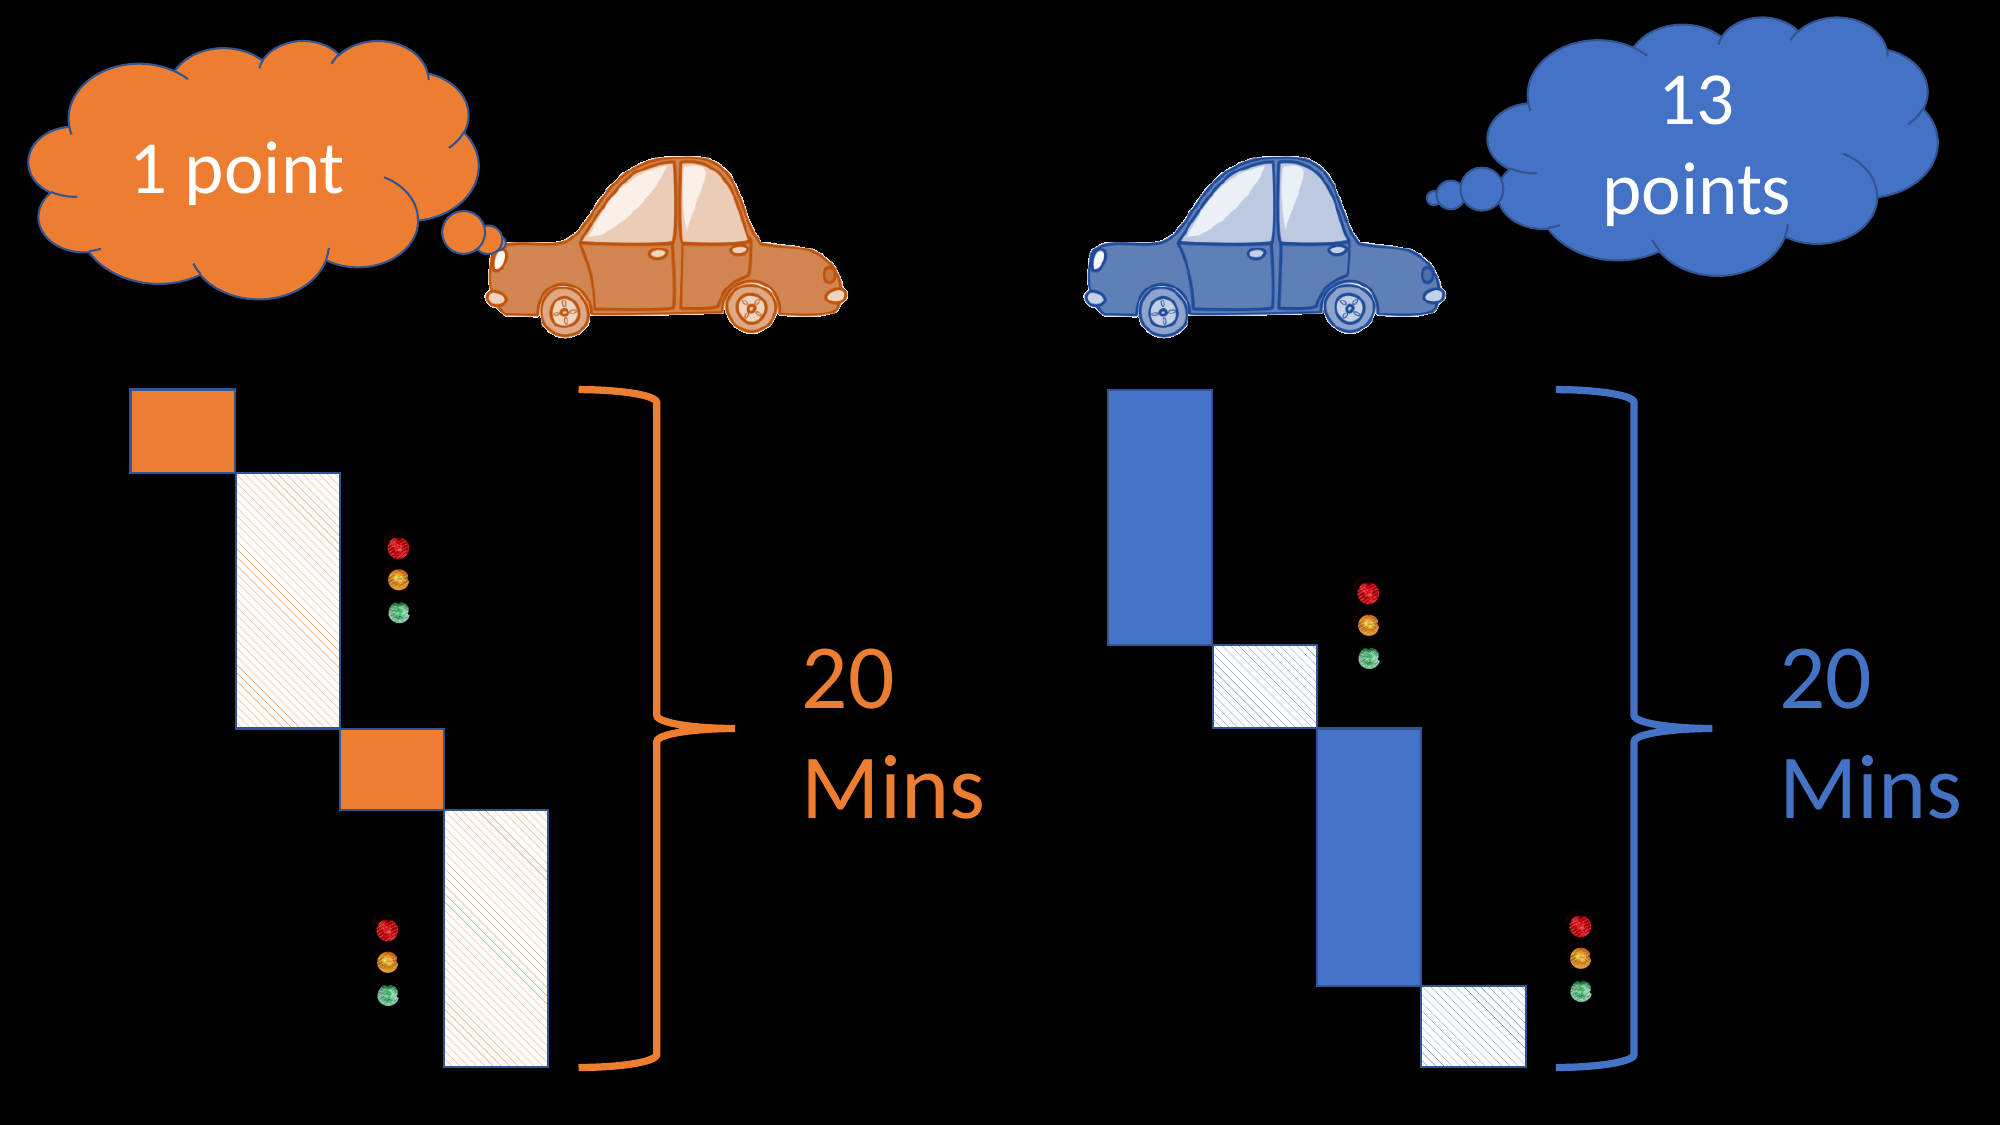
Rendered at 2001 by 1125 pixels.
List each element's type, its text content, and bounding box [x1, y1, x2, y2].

text_box [443, 809, 549, 1068]
text_box [339, 728, 445, 811]
text_box 20 Mins [1764, 609, 1983, 845]
text_box [129, 388, 236, 474]
text_box [1555, 389, 1713, 1069]
text_box [578, 389, 736, 1069]
text_box [1316, 727, 1422, 987]
text_box [1420, 985, 1527, 1068]
text_box [1212, 644, 1318, 729]
text_box 20 Mins [787, 609, 1006, 845]
picture [1536, 895, 1625, 1027]
picture [344, 899, 432, 1031]
picture [1325, 562, 1413, 694]
text_box [235, 472, 341, 730]
picture [1077, 145, 1447, 339]
text_box 1 point [27, 39, 478, 301]
picture [355, 517, 443, 648]
picture [478, 145, 849, 339]
text_box [1107, 389, 1213, 646]
text_box 13 points [1447, 16, 1939, 277]
